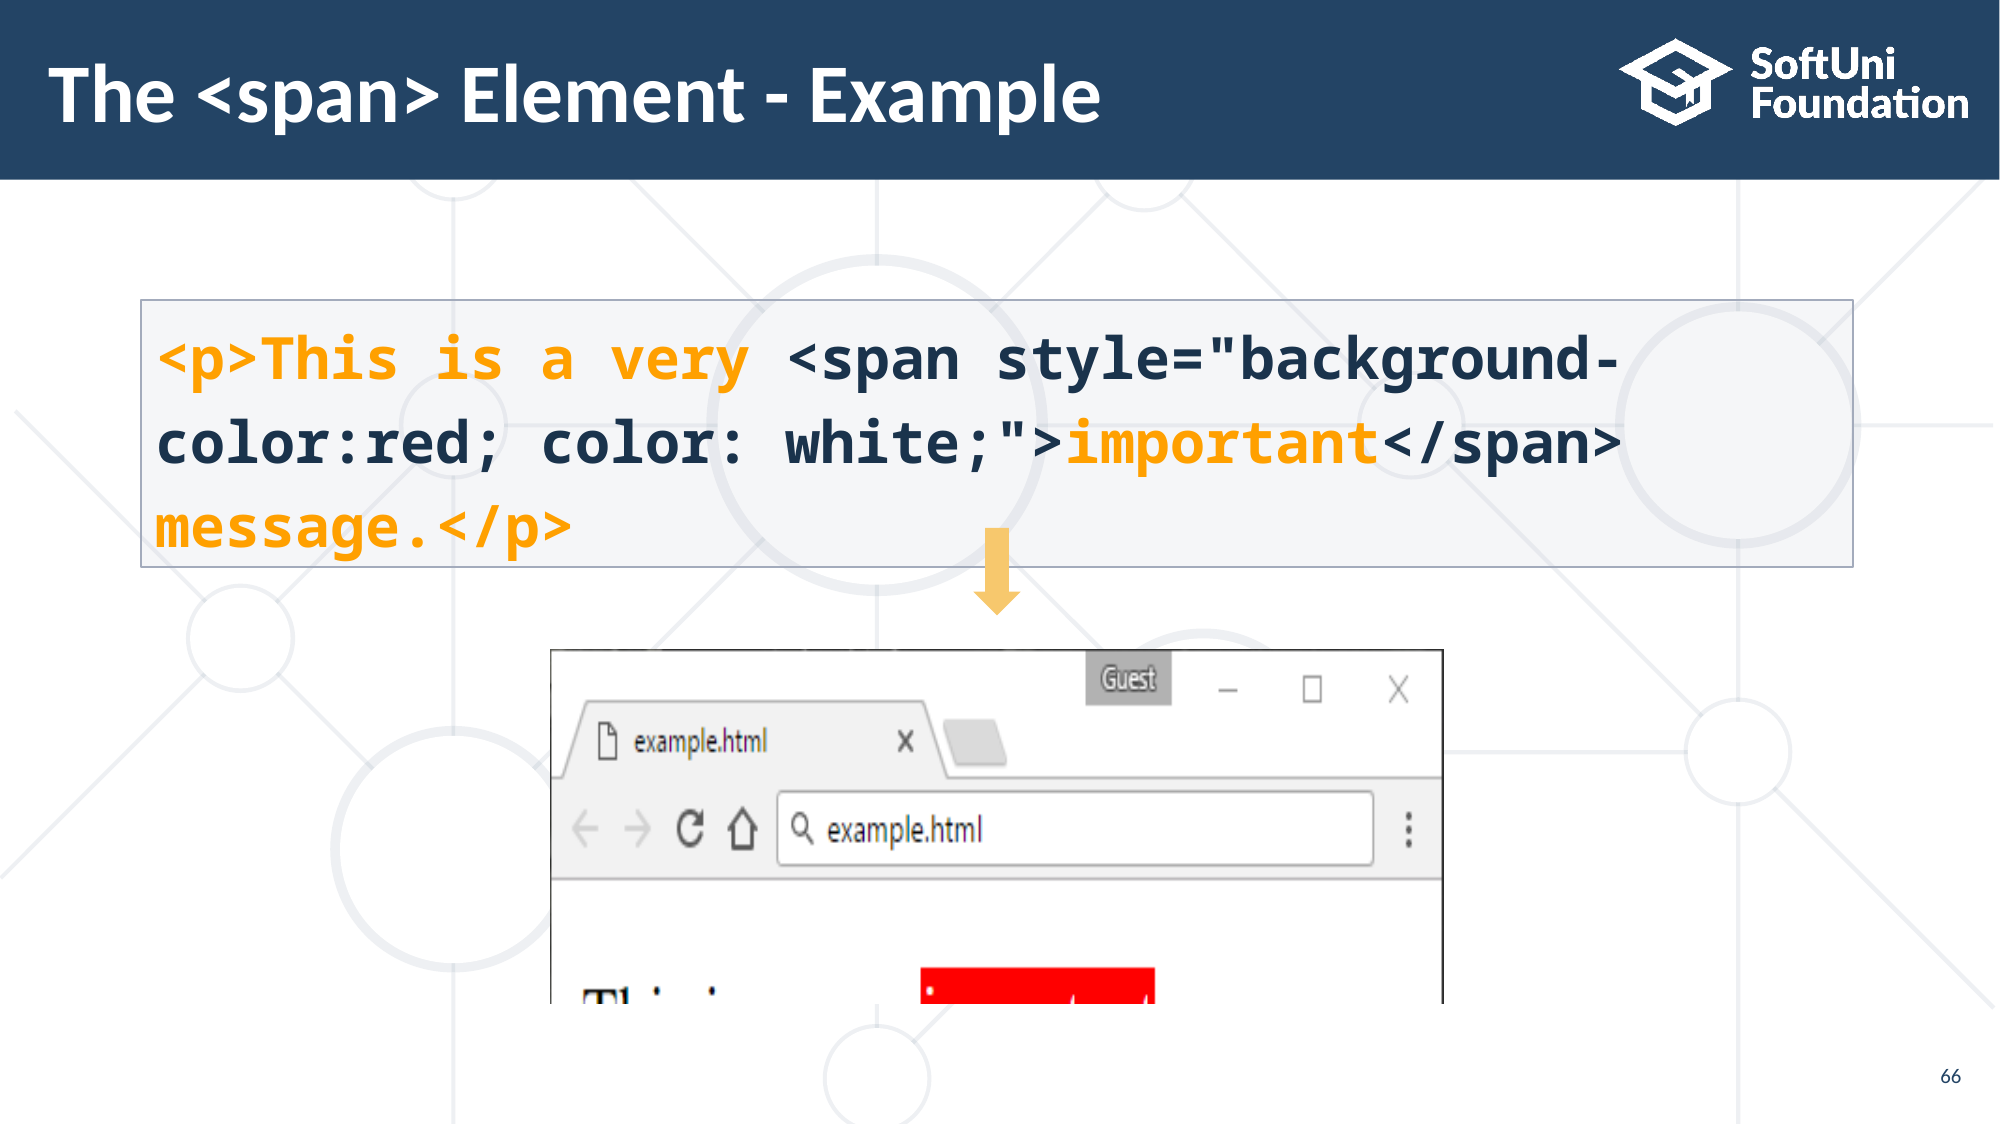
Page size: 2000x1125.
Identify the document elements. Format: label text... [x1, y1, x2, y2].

picture [1618, 38, 1968, 126]
title The <span> Element - Example [31, 16, 1591, 162]
text_box <p>This is a very <span style="background-color:red; color: white;">important</span> message.</p> [140, 299, 1854, 567]
picture [550, 649, 1444, 1005]
slide_number 66 [1896, 1049, 1968, 1101]
text_box [971, 525, 1023, 618]
